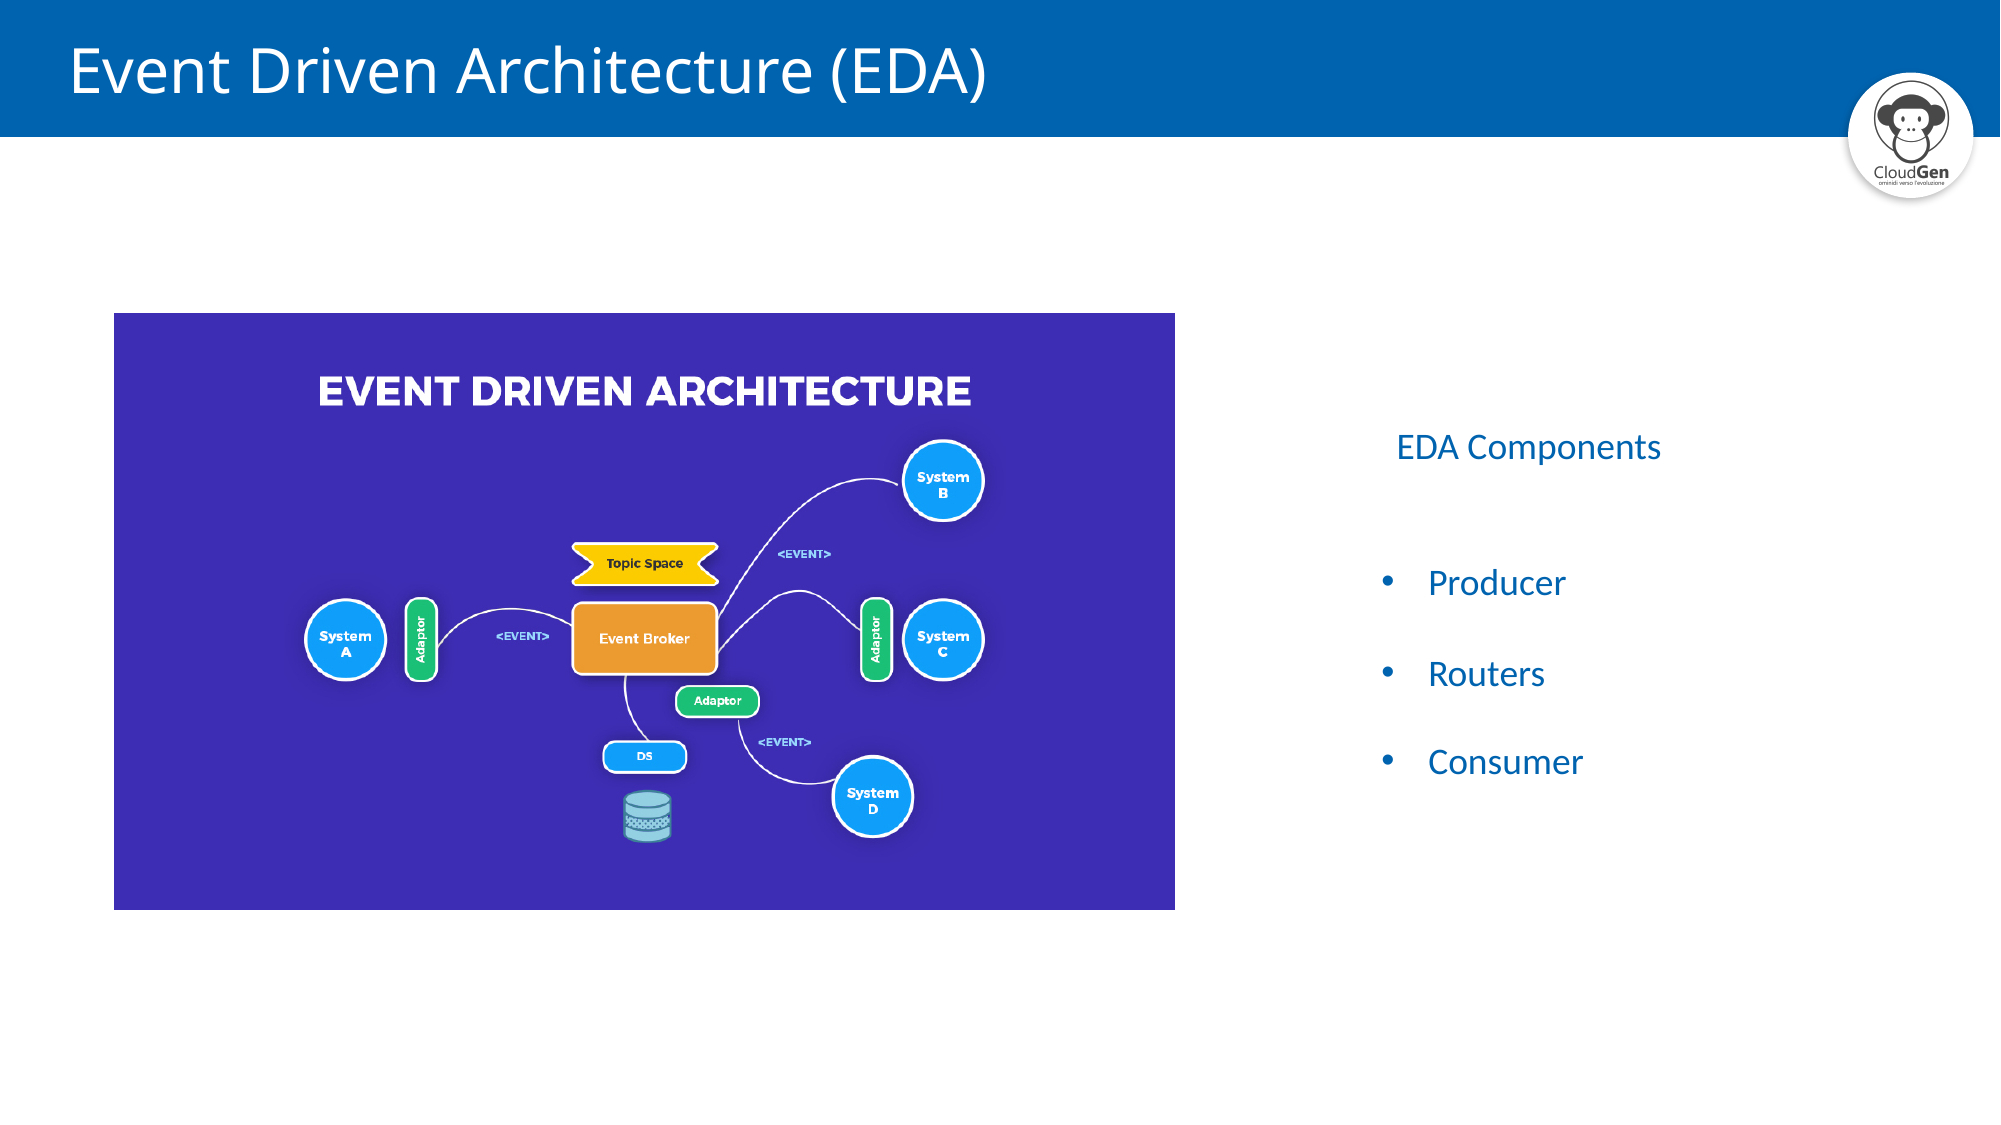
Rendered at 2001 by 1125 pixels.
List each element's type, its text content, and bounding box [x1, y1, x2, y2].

text_box Producer [1366, 527, 1814, 610]
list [114, 313, 1175, 910]
text_box Consumer [1366, 706, 1814, 789]
text_box EDA Components [1381, 415, 1886, 475]
picture [1855, 75, 1967, 187]
title Event Driven Architecture (EDA) [53, 22, 1324, 126]
text_box Routers [1366, 619, 1814, 702]
